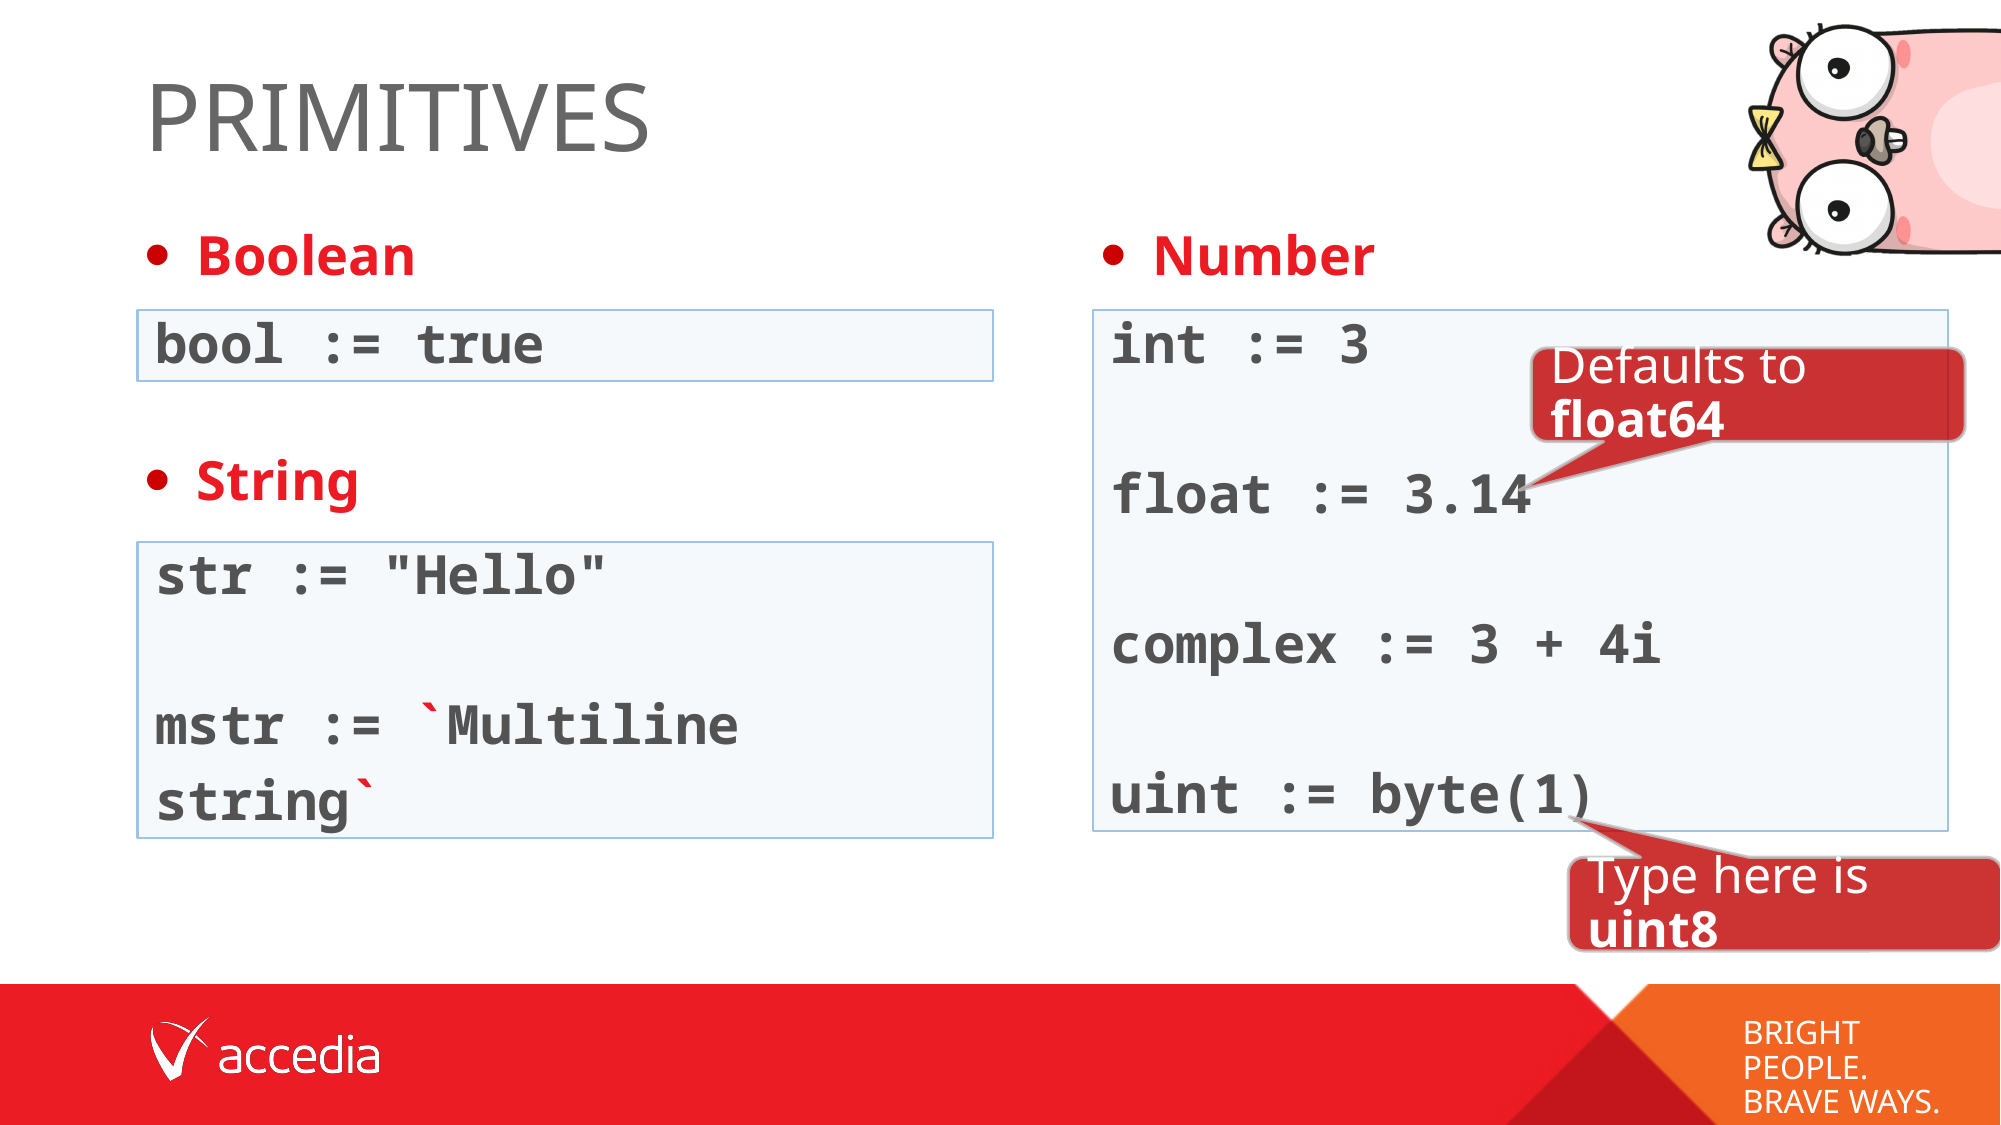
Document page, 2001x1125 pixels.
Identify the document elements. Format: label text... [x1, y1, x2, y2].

title primitives [136, 46, 1742, 195]
text_box Number [1092, 220, 1863, 935]
text_box Defaults to float64 [1517, 345, 1968, 493]
text_box bool := true [137, 310, 993, 381]
picture [1737, 5, 2001, 272]
text_box str := "Hello" mstr := `Multiline string` [137, 542, 993, 838]
picture [0, 984, 2000, 1125]
list Boolean String [136, 220, 908, 936]
text_box int := 3 float := 3.14 complex := 3 + 4i uint := byte(1) [1093, 310, 1949, 832]
text_box Type here is uint8 [1566, 814, 2000, 954]
